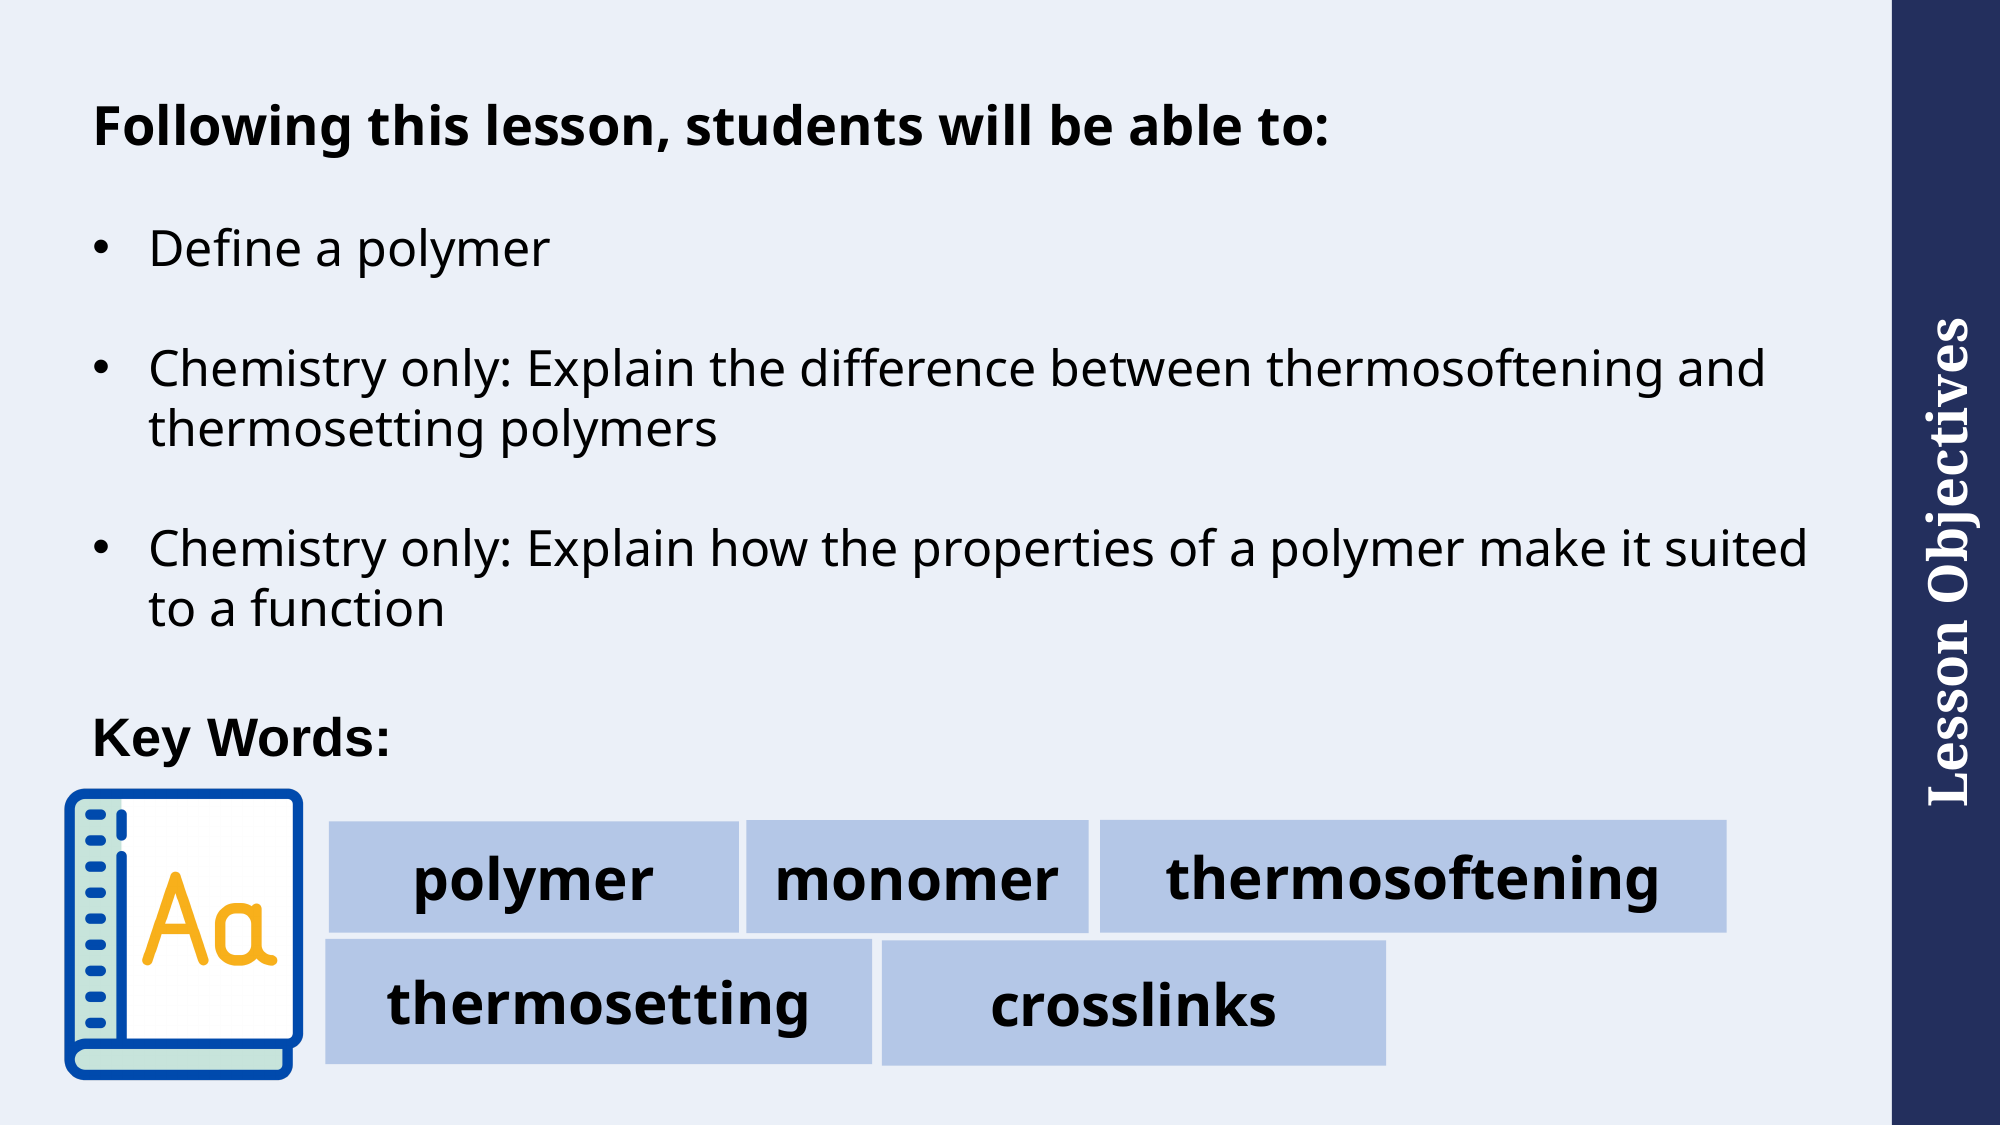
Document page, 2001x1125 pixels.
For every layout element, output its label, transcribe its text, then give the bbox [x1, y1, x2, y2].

text_box crosslinks [881, 939, 1387, 1067]
text_box Define a polymer Chemistry only: Explain the difference between thermosoftening and thermosetting polymers Chemistry only: Explain how the properties of a polymer make it suited to a function [77, 209, 1869, 644]
text_box Following this lesson, students will be able to: [77, 91, 1428, 210]
picture [0, 777, 406, 1095]
text_box monomer [745, 819, 1090, 934]
text_box thermosoftening [1099, 819, 1728, 934]
text_box polymer [406, 820, 740, 934]
text_box thermosetting [406, 938, 873, 1065]
text_box Key Words: [77, 702, 1428, 821]
